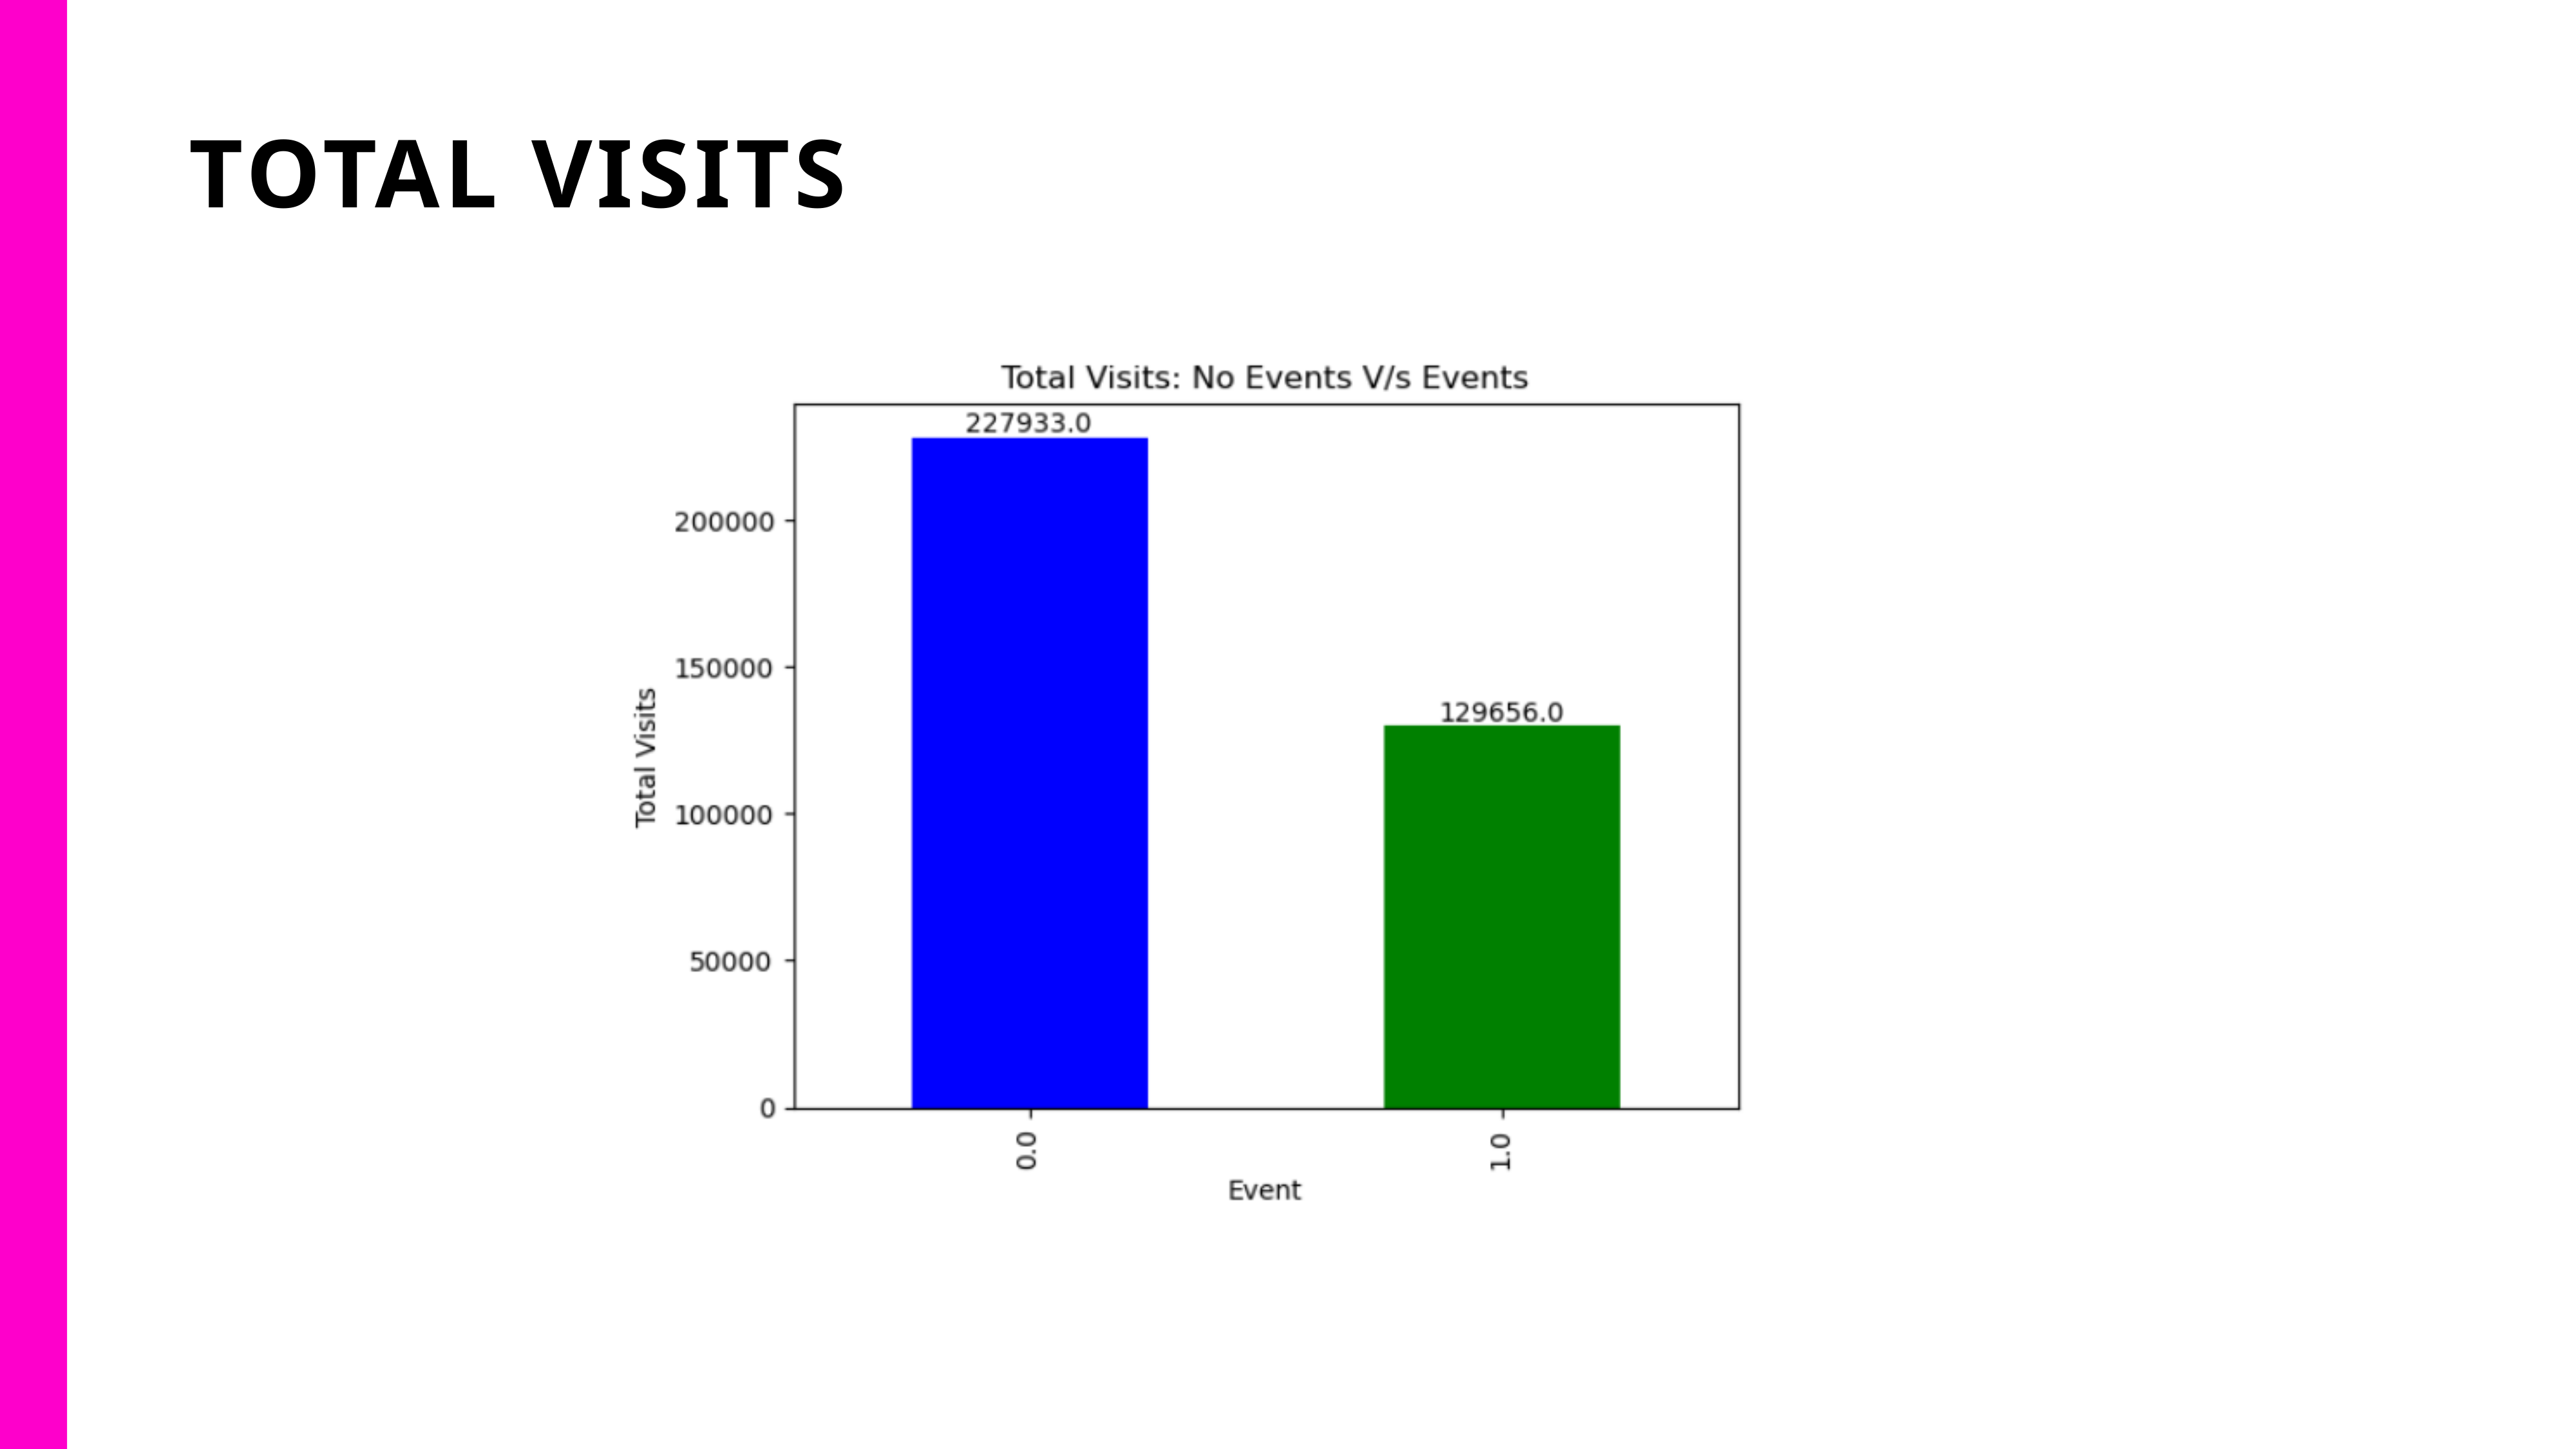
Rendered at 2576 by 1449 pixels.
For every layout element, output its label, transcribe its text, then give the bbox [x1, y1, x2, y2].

picture [593, 335, 1898, 1240]
title Total visits [187, 133, 2496, 350]
